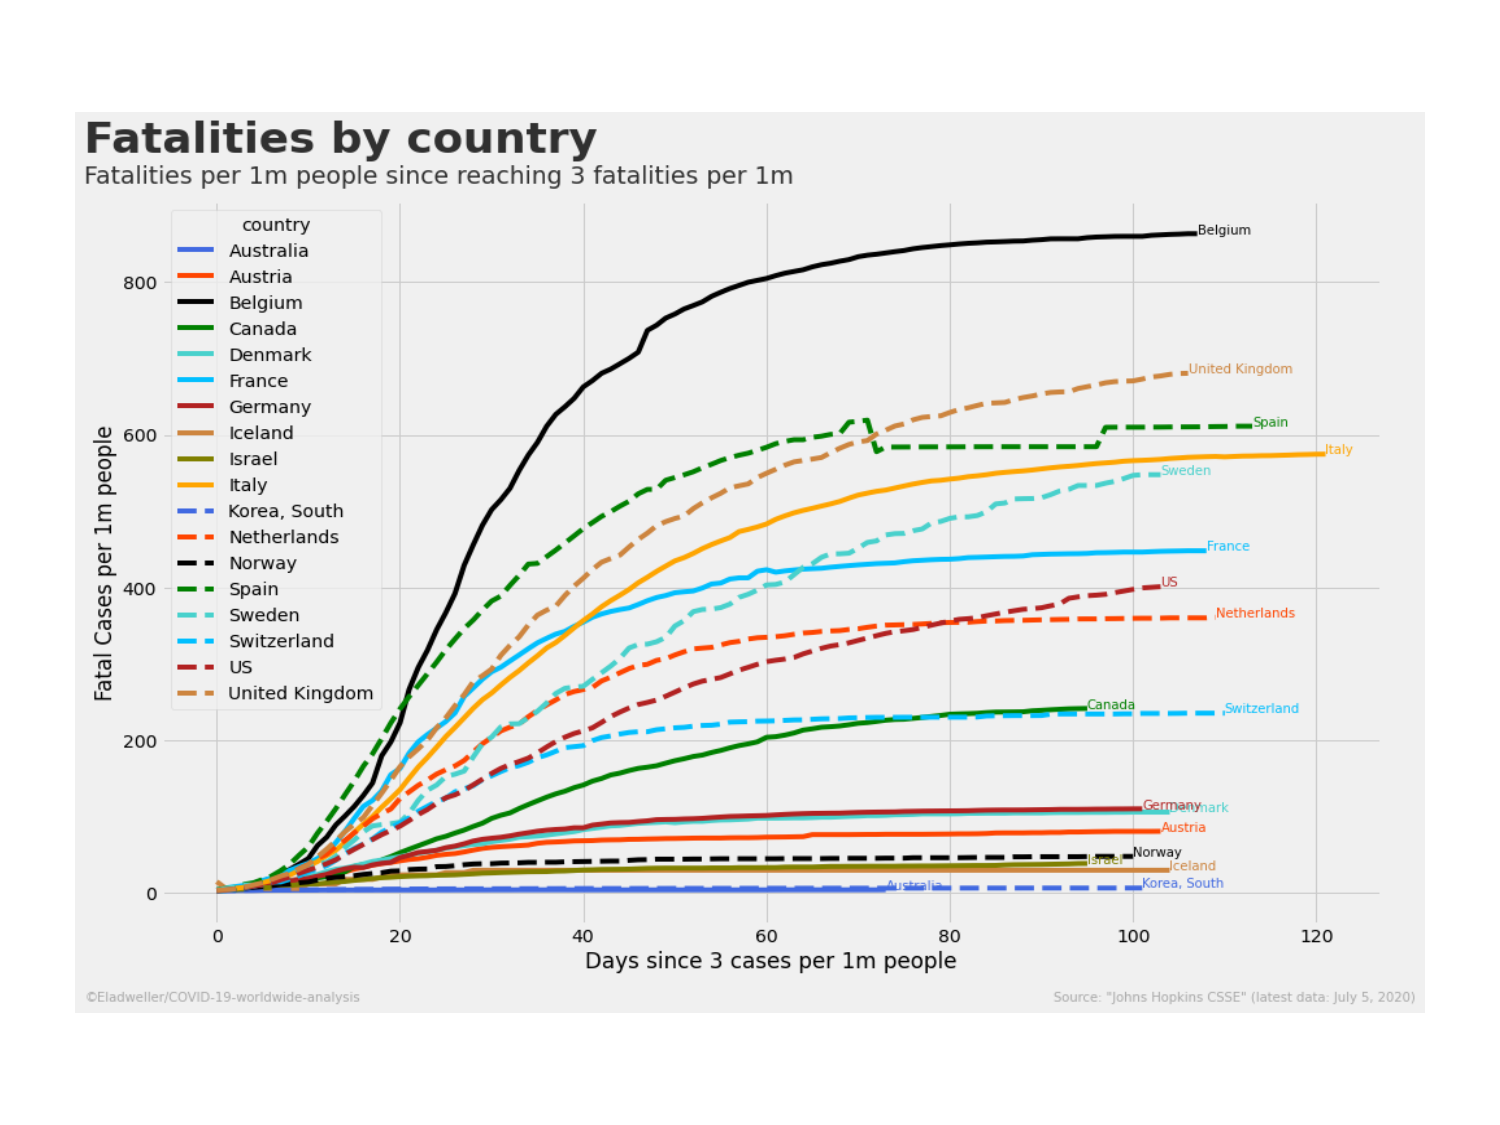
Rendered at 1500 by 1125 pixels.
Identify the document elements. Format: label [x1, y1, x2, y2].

picture [74, 112, 1426, 1013]
